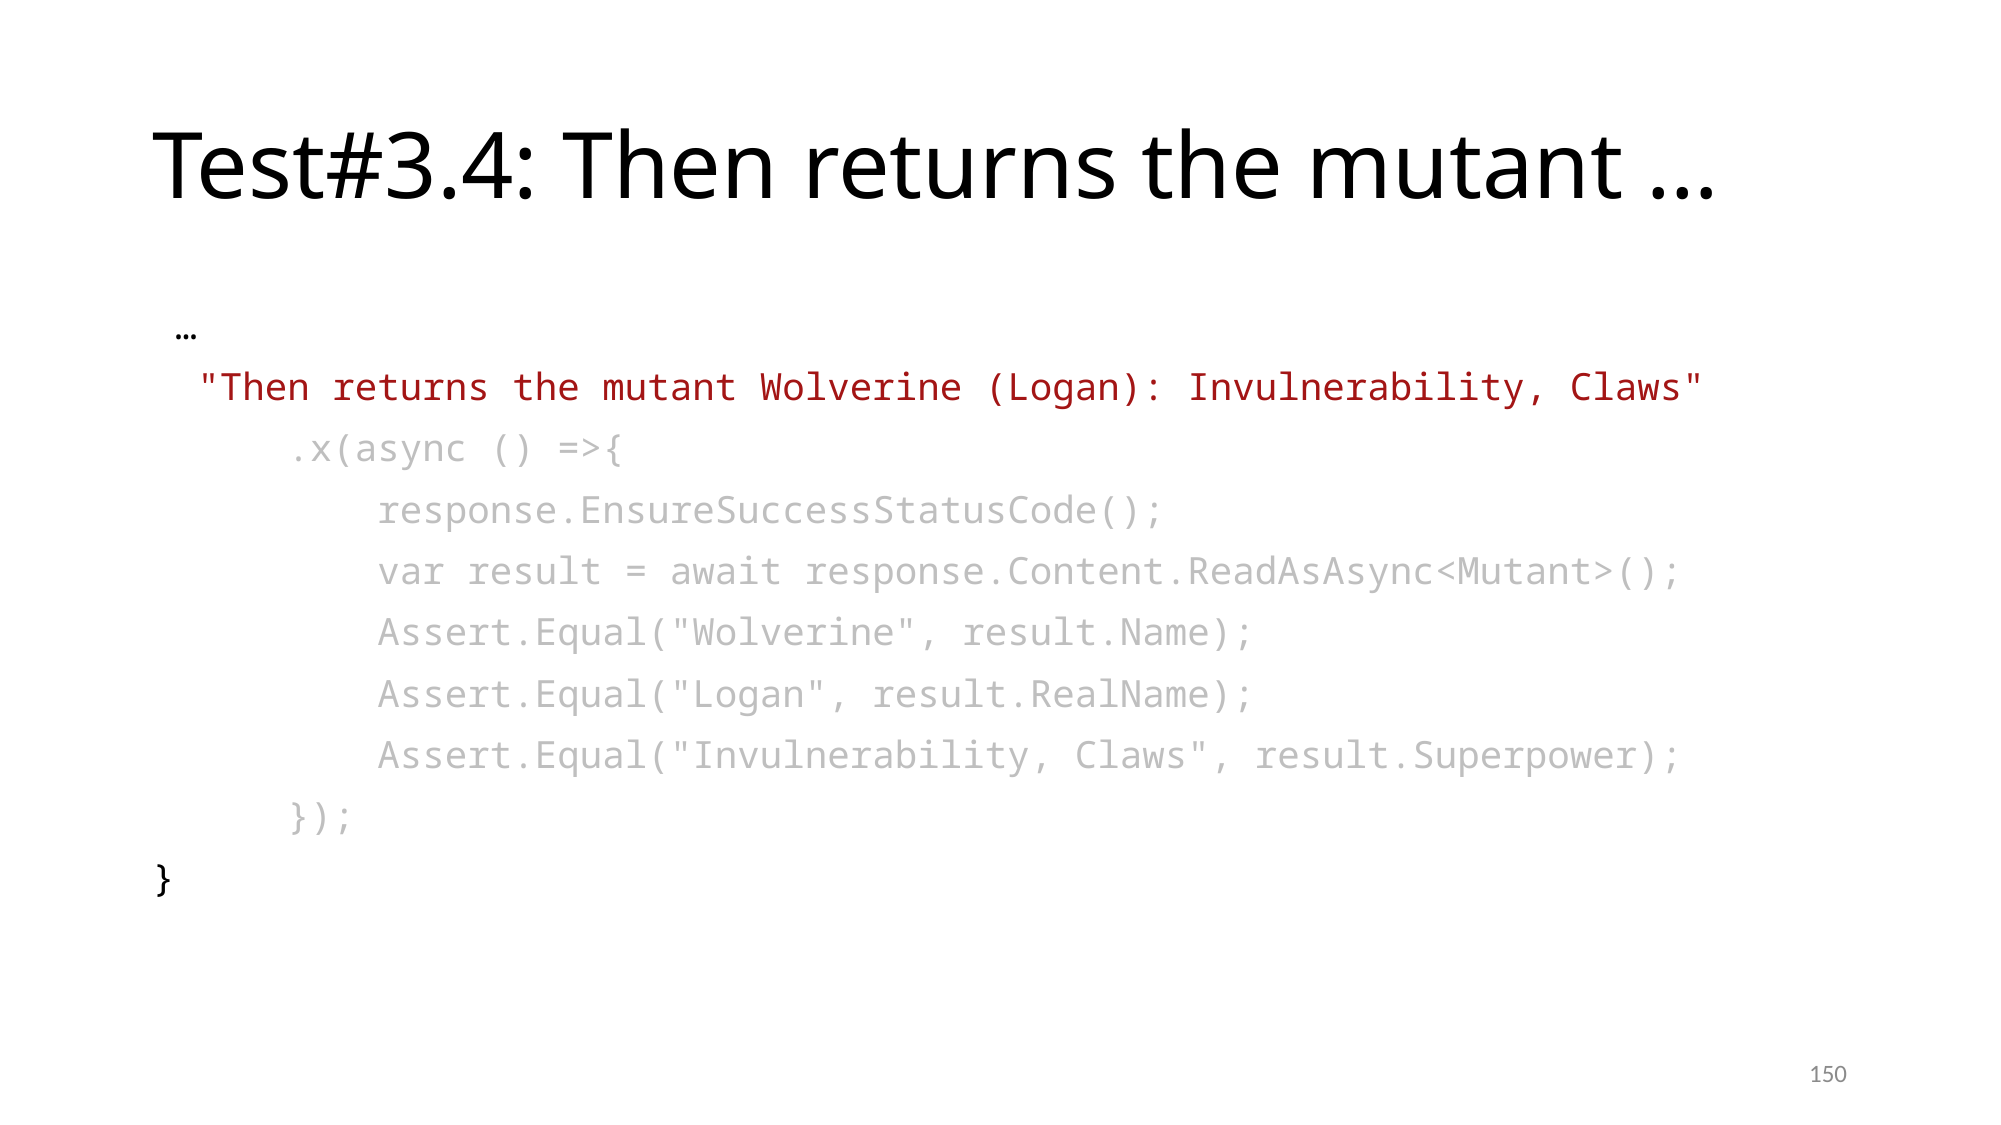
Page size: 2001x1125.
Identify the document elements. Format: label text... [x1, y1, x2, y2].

slide_number 150 [1412, 1042, 1863, 1103]
list … "Then returns the mutant Wolverine (Logan): Invulnerability, Claws" .x(async () =>{ response.EnsureSuccessStatusCode(); var result = await response.Content.ReadAsAsync<Mutant>(); Assert.Equal("Wolverine", result.Name); Assert.Equal("Logan", result.RealName); Assert.Equal("Invulnerability, Claws", result.Superpower); }); } [137, 299, 1863, 1014]
title Test#3.4: Then returns the mutant … [137, 59, 1863, 278]
